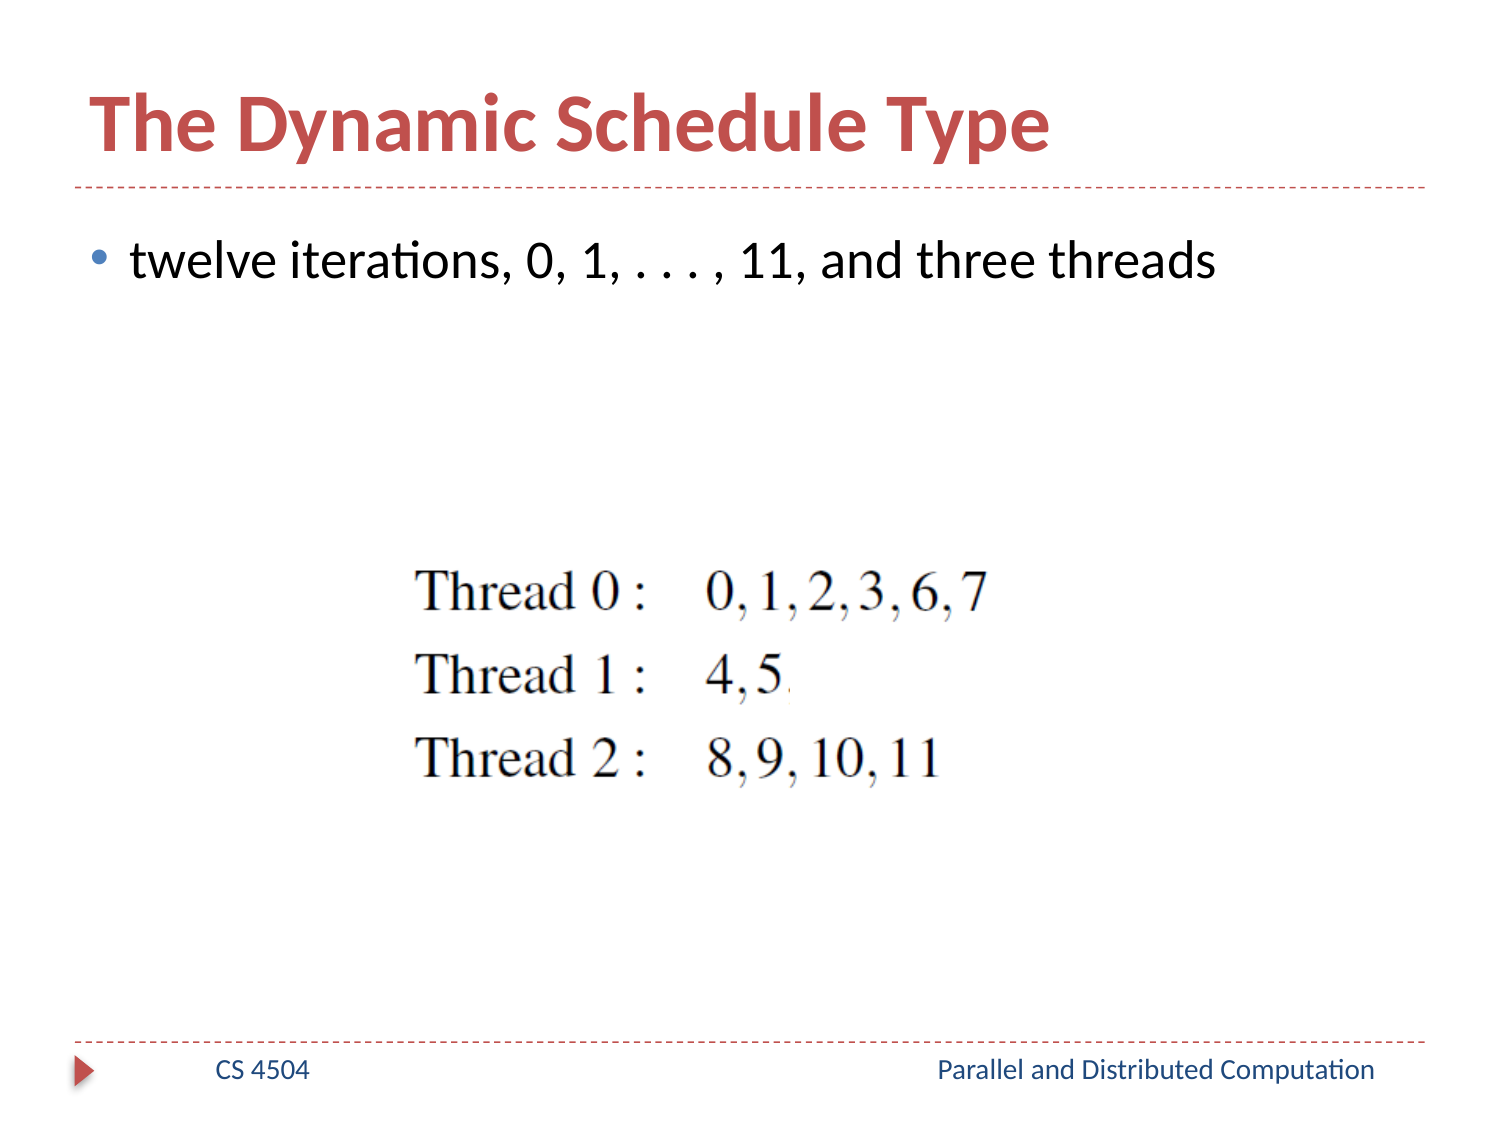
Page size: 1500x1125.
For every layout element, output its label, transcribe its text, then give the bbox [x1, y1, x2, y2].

slide_number CS 4504 [100, 1042, 426, 1103]
list twelve iterations, 0, 1, . . . , 11, and three threads [75, 200, 1425, 350]
title The Dynamic Schedule Type [75, 12, 1425, 175]
slide_number Parallel and Distributed Computation [887, 1042, 1426, 1103]
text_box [399, 552, 1001, 807]
